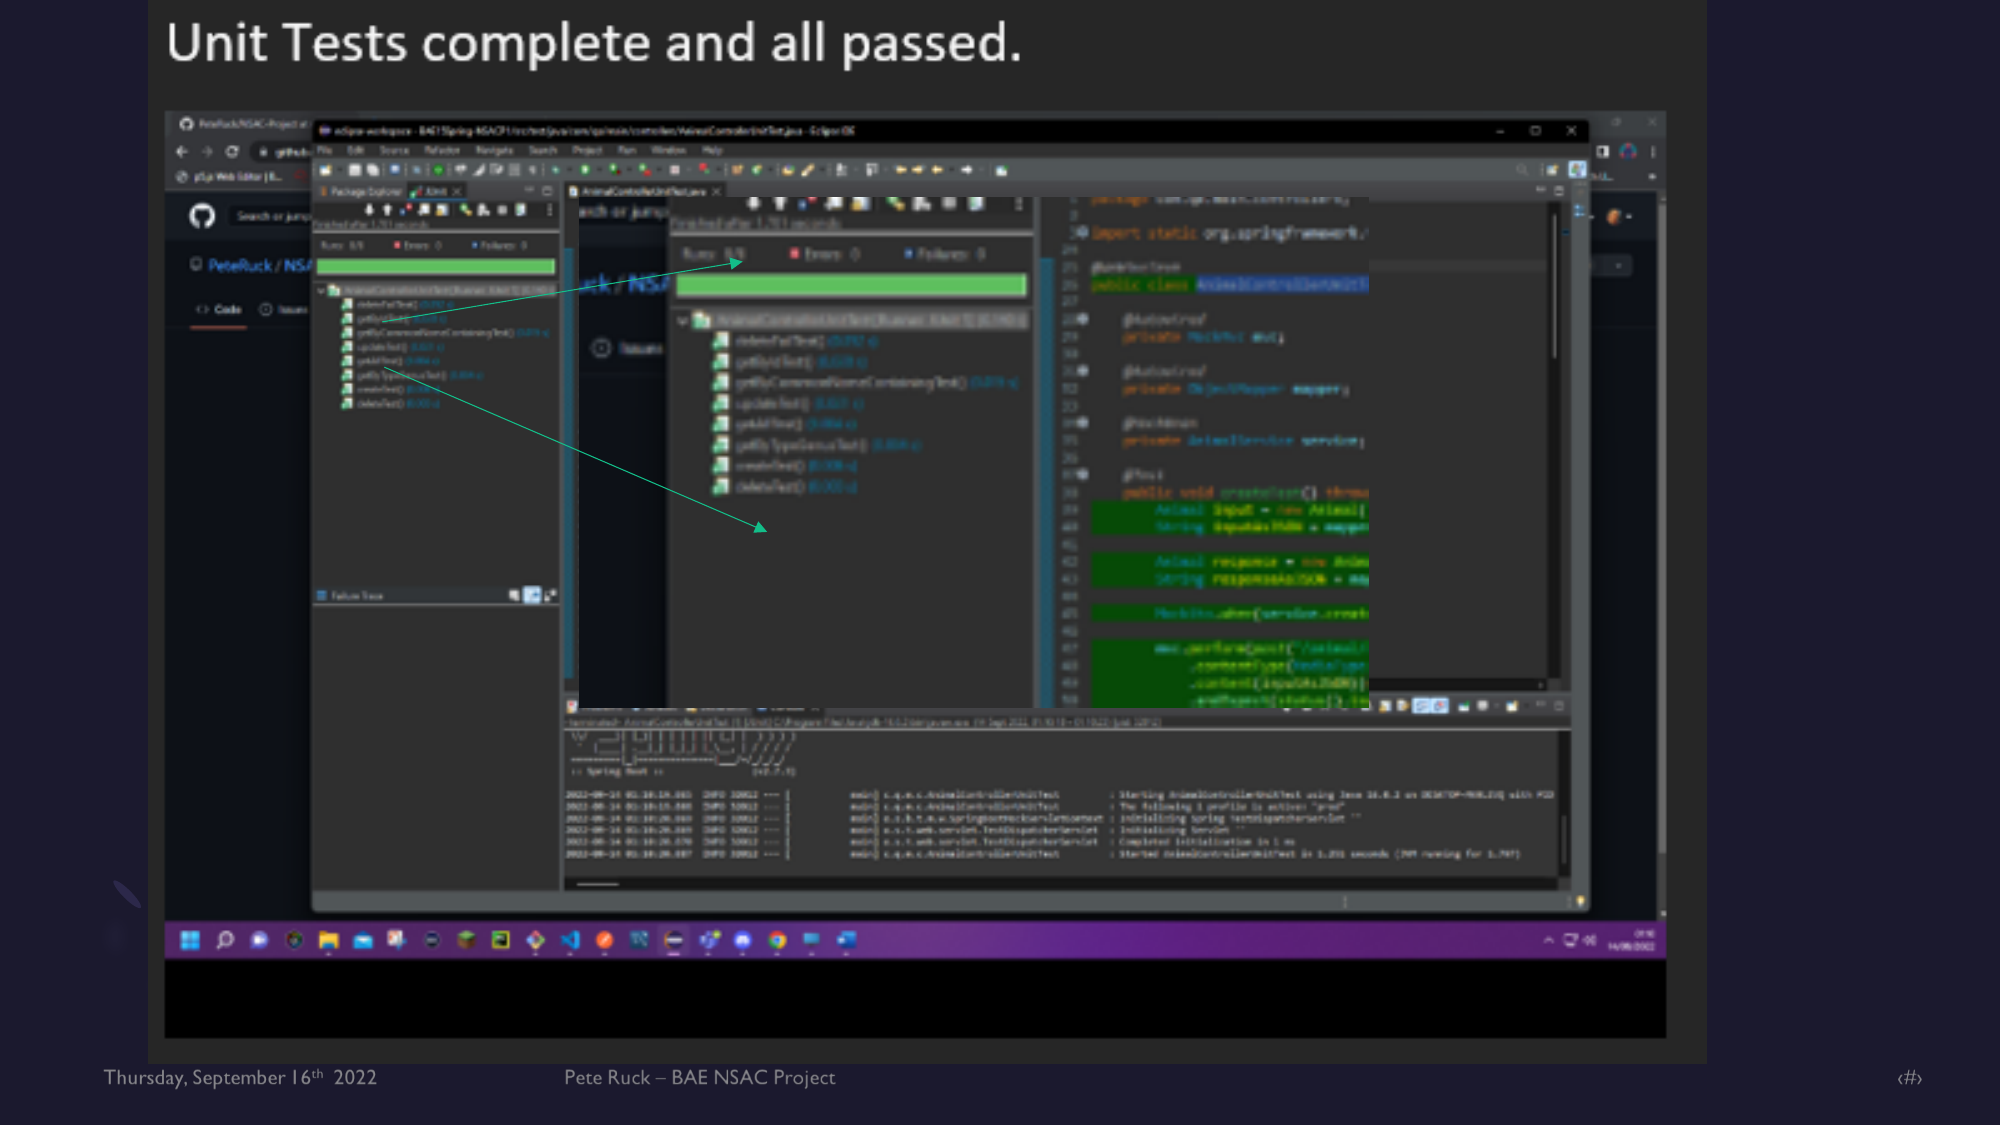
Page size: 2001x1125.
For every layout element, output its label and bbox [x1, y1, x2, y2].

picture [90, 0, 1936, 1103]
text_box [384, 367, 768, 532]
text_box [382, 261, 743, 322]
